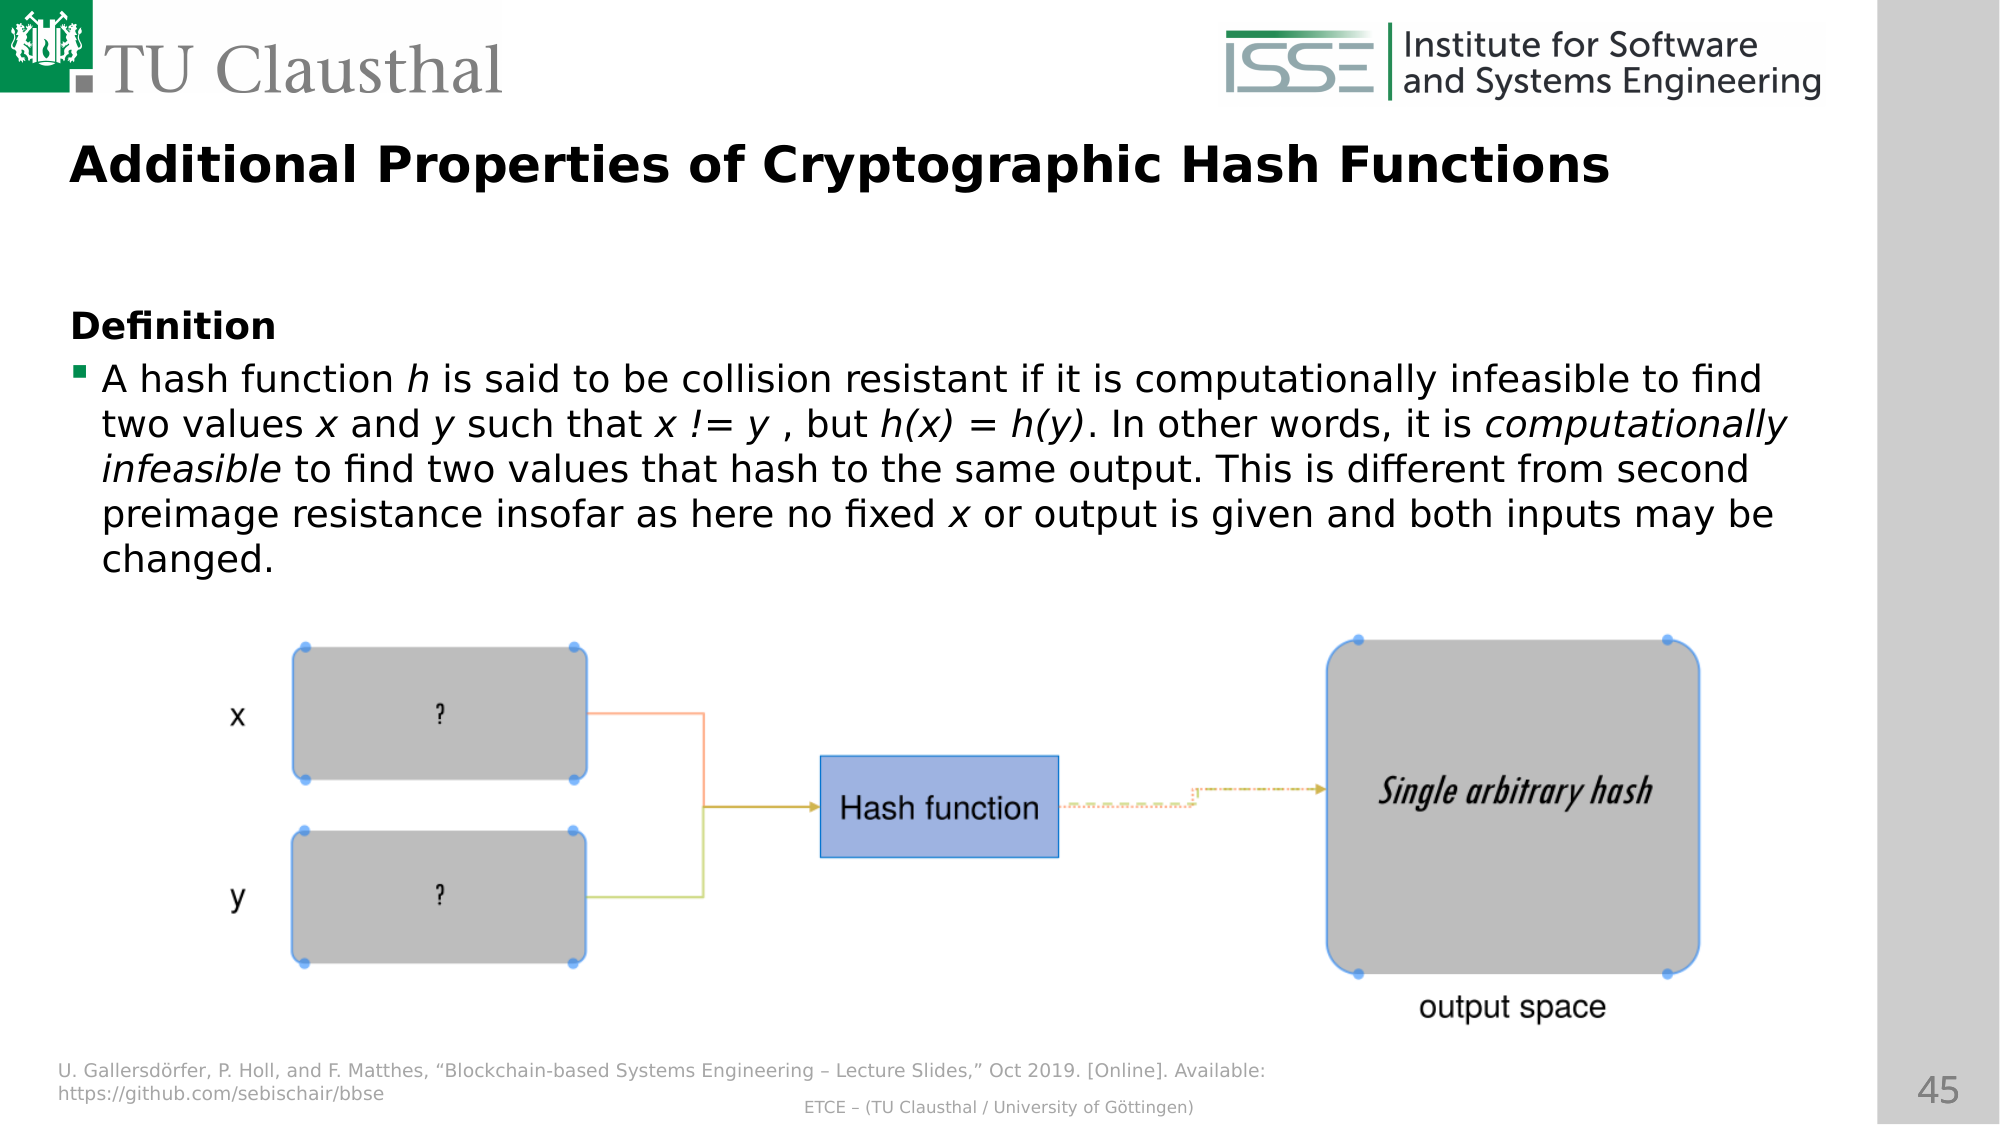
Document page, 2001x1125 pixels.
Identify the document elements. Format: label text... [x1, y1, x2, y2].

text_box U. Gallersdörfer, P. Holl, and F. Matthes, “Blockchain-based Systems Engineering – Lecture Slides,” Oct 2019. [Online]. Available: https://github.com/sebischair/bbse [43, 1051, 1521, 1112]
picture [1218, 22, 1826, 107]
text_box Definition A hash function h is said to be collision resistant if it is computationally infeasible to find two values x and y such that x != y , but h(x) = h(y). In other words, it is computationally infeasible to find two values that hash to the same output. This is different from second preimage resistance insofar as here no fixed x or output is given and both inputs may be changed. [54, 208, 1819, 1035]
picture [0, 0, 502, 93]
picture [209, 584, 1725, 1075]
text_box Additional Properties of Cryptographic Hash Functions [54, 125, 1819, 208]
